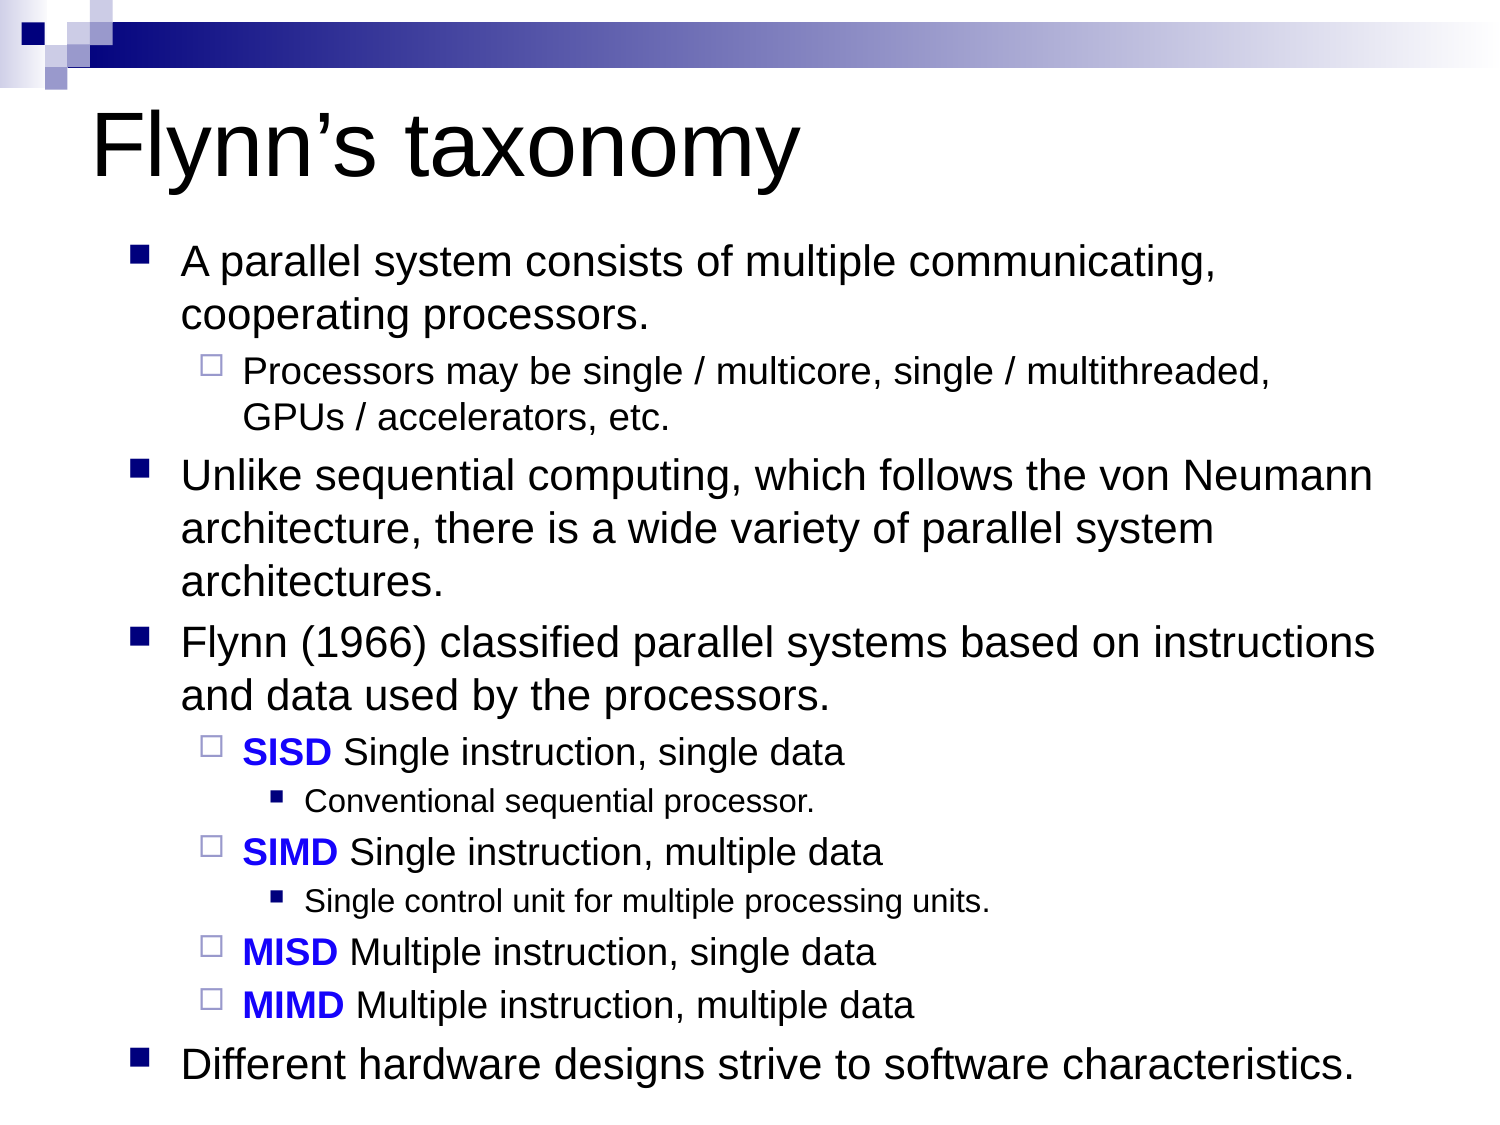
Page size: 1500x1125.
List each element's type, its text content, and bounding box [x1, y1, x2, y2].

title Flynn’s taxonomy [75, 75, 1425, 205]
list A parallel system consists of multiple communicating, cooperating processors. Processors may be single / multicore, single / multithreaded, GPUs / accelerators, etc. Unlike sequential computing, which follows the von Neumann architecture, there is a wide variety of parallel system architectures. Flynn (1966) classified parallel systems based on instructions and data used by the processors. SISD Single instruction, single data Conventional sequential processor. SIMD Single instruction, multiple data Single control unit for multiple processing units. MISD Multiple instruction, single data MIMD Multiple instruction, multiple data Different hardware designs strive to software characteristics. [112, 224, 1419, 1100]
